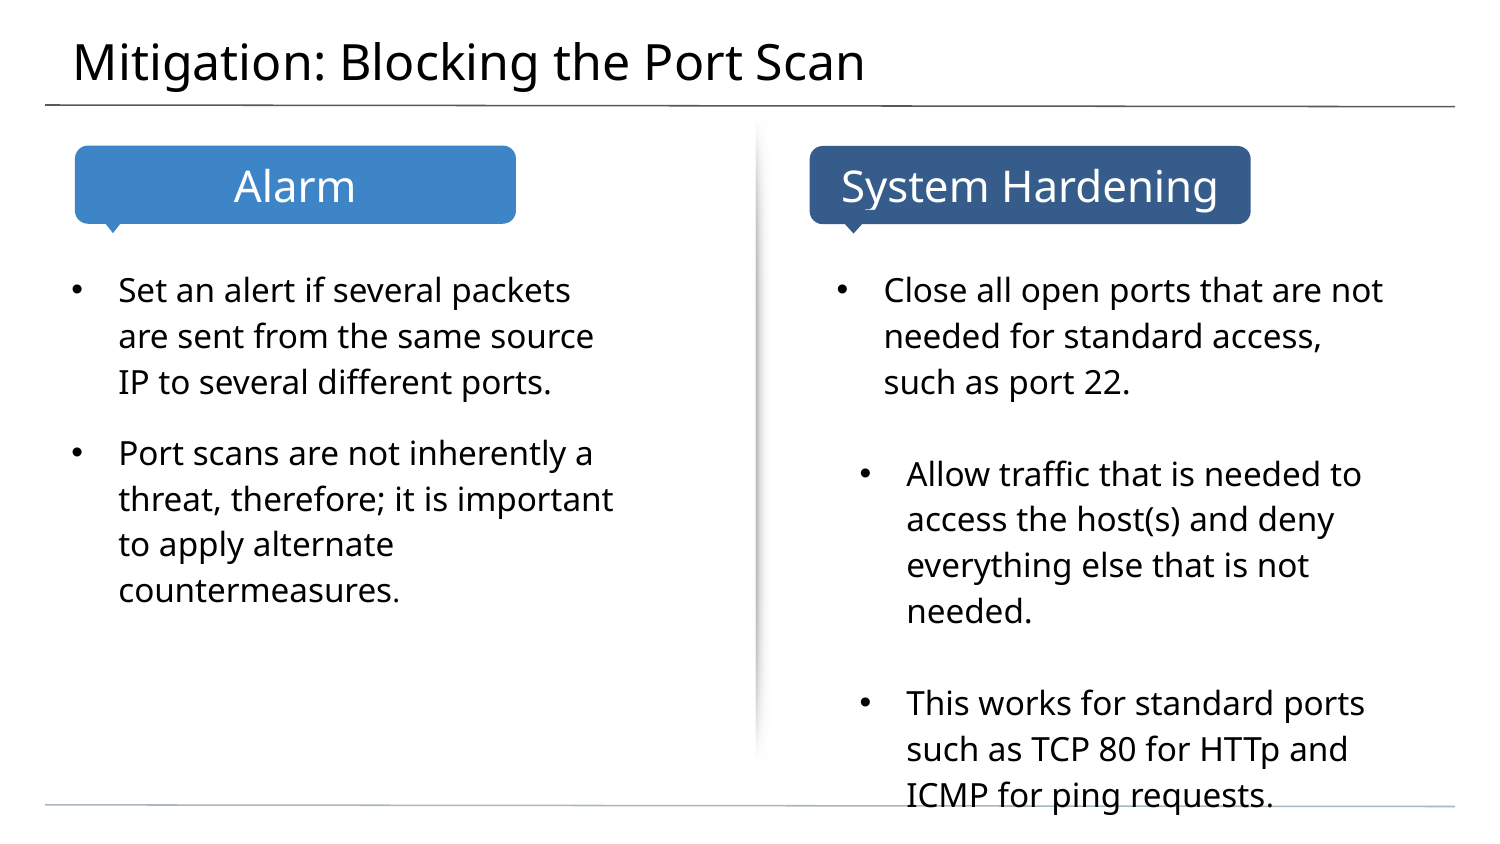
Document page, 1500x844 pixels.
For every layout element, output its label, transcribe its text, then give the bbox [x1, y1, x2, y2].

picture [703, 107, 839, 782]
subtitle Set an alert if several packets are sent from the same source IP to several different ports. Port scans are not inherently a threat, therefore; it is important to apply alternate countermeasures. [0, 263, 702, 764]
title Mitigation: Blocking the Port Scan [0, 0, 1500, 88]
subtitle Close all open ports that are not needed for standard access, such as port 22. Allow traffic that is needed to access the host(s) and deny everything else that is not needed. This works for standard ports such as TCP 80 for HTTp and ICMP for ping requests. [761, 263, 1467, 805]
